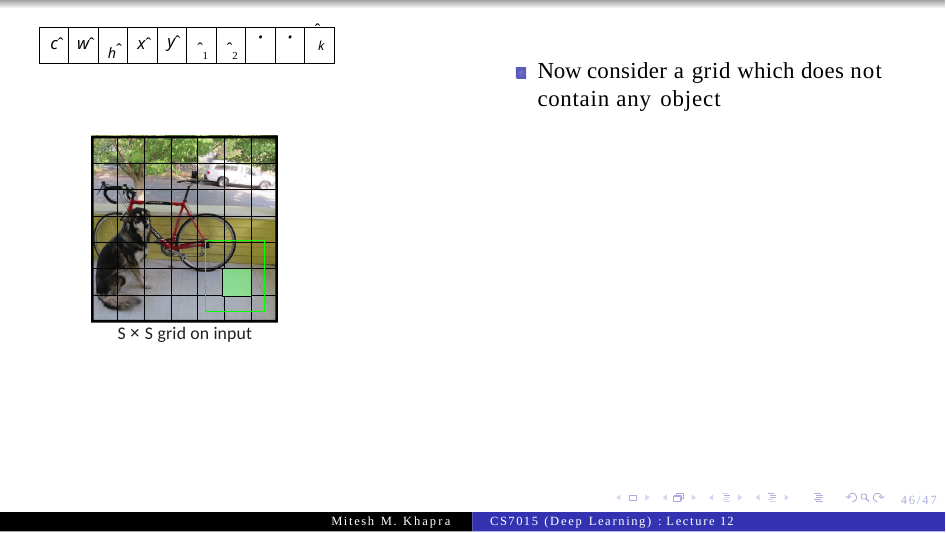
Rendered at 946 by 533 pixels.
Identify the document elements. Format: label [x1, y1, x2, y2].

text_box [0, 511, 946, 532]
table_header [128, 28, 157, 44]
table_header [217, 28, 245, 44]
table_header [69, 28, 98, 44]
table_header [99, 28, 127, 44]
table_header [276, 28, 304, 44]
table_header [187, 28, 216, 44]
table_header [158, 28, 186, 44]
table_header [305, 28, 334, 44]
table_header [246, 28, 275, 44]
text_box [898, 493, 941, 508]
title [38, 44, 908, 145]
text_box [0, 0, 945, 8]
table_header [40, 28, 68, 44]
text_box [90, 135, 279, 344]
